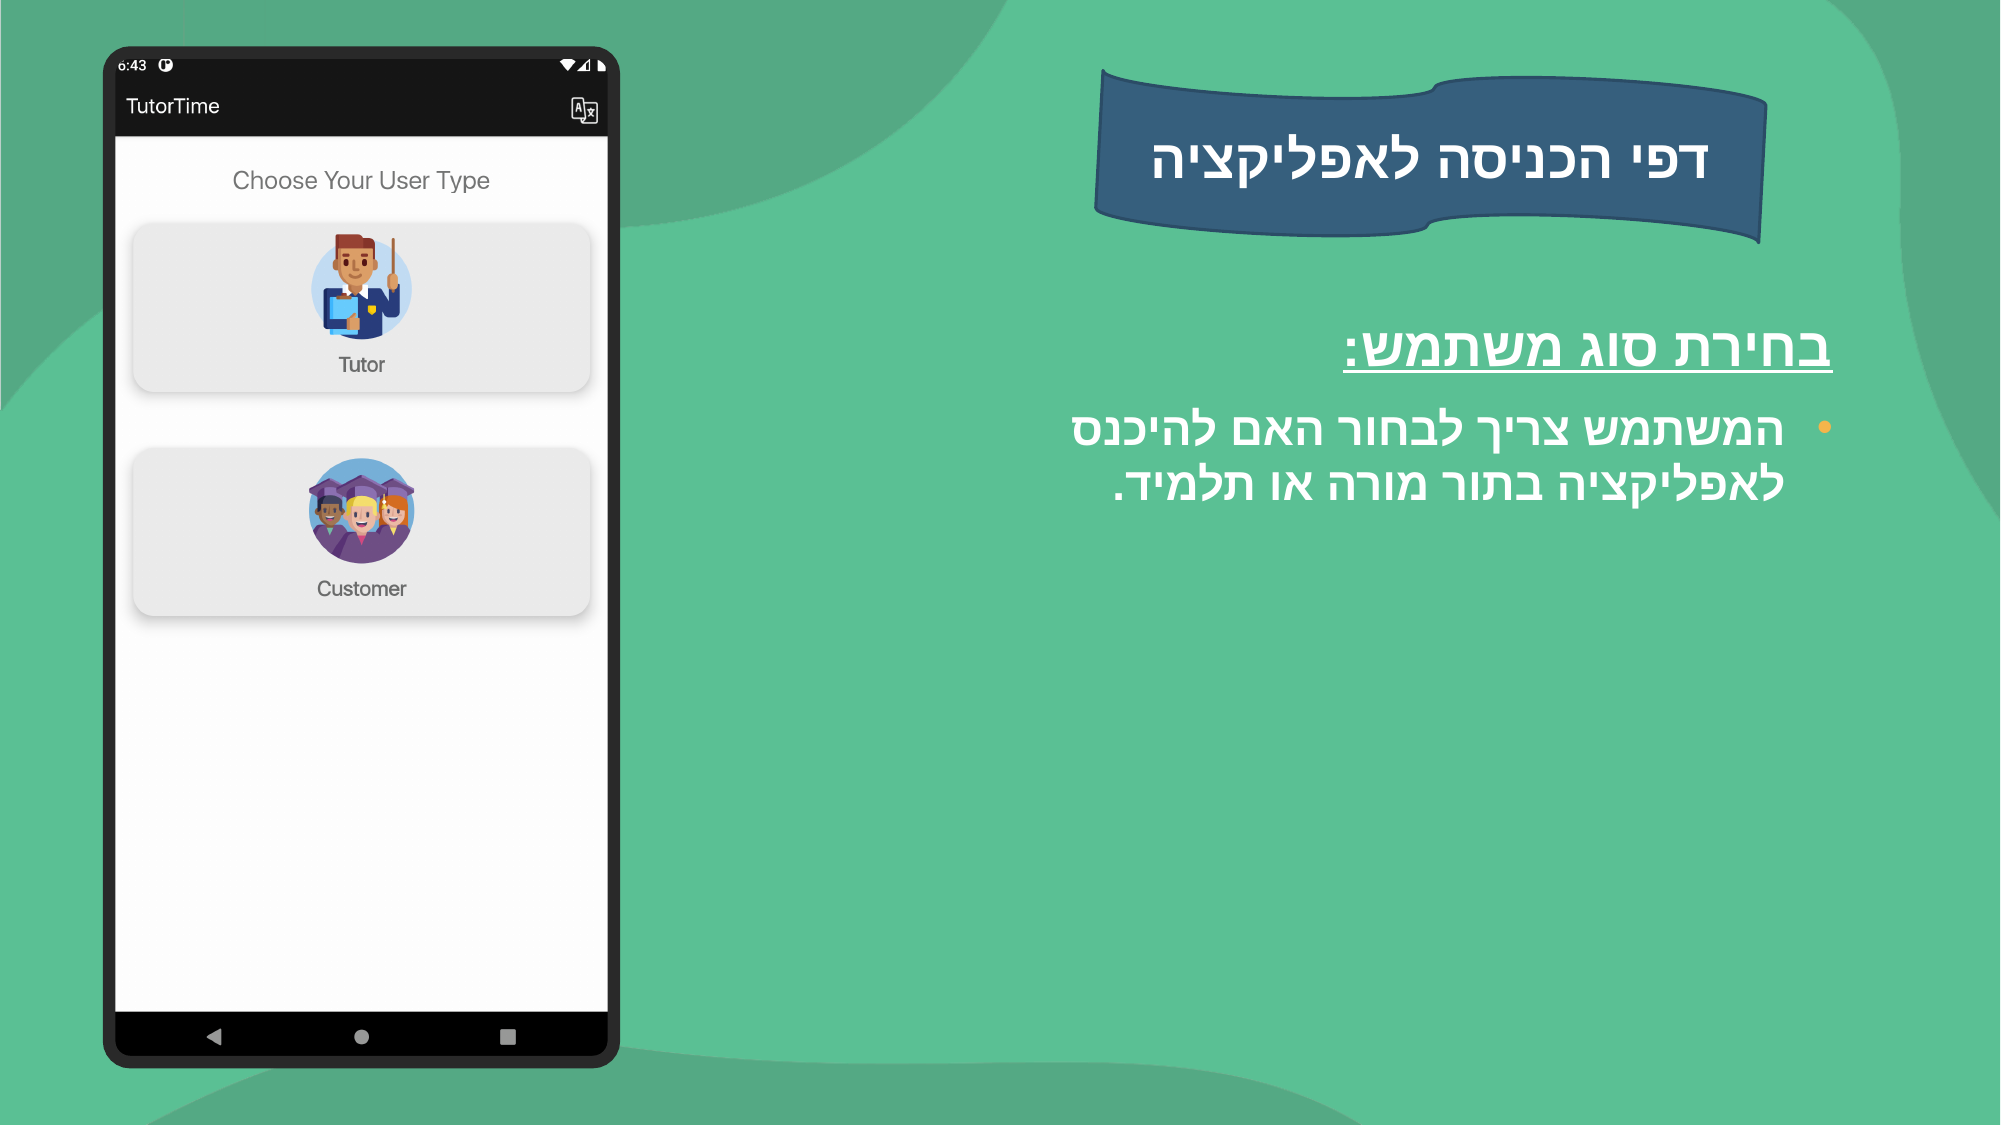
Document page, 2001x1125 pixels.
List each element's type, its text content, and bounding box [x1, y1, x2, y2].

text_box [1099, 68, 1768, 191]
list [108, 52, 615, 1063]
text_box בחירת סוג משתמש: המשתמש צריך לבחור האם להיכנס לאפליקציה בתור מורה או תלמיד. [1047, 305, 1848, 966]
picture [0, 0, 2001, 1125]
title דפי הכניסה לאפליקציה [1098, 102, 1763, 211]
text_box [1094, 135, 1762, 245]
